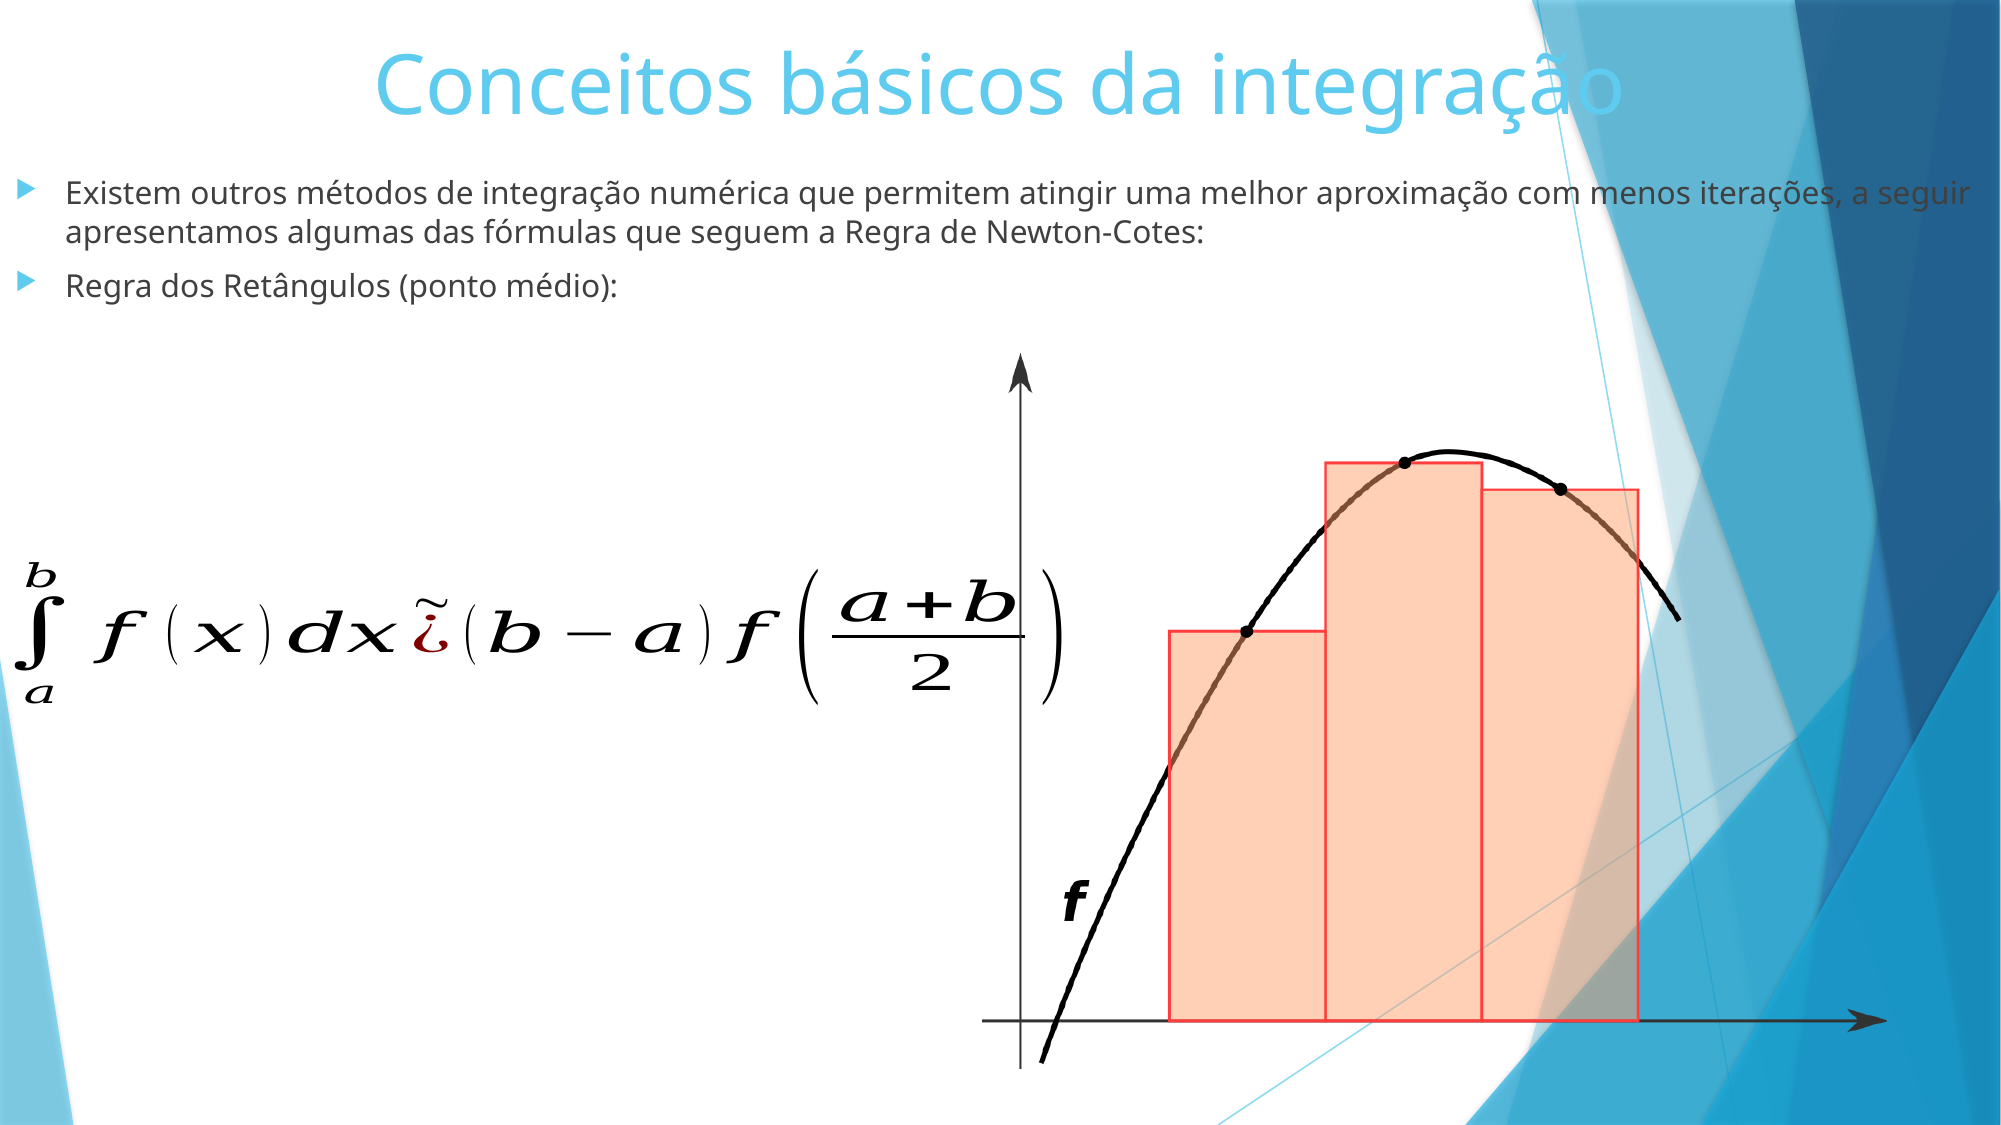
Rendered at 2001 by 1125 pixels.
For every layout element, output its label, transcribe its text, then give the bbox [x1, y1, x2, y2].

picture [982, 352, 1888, 1070]
title Conceitos básicos da integração [0, 24, 2000, 165]
list Existem outros métodos de integração numérica que permitem atingir uma melhor aproximação com menos iterações, a seguir apresentamos algumas das fórmulas que seguem a Regra de Newton-Cotes: Regra dos Retângulos (ponto médio): [0, 165, 2000, 312]
